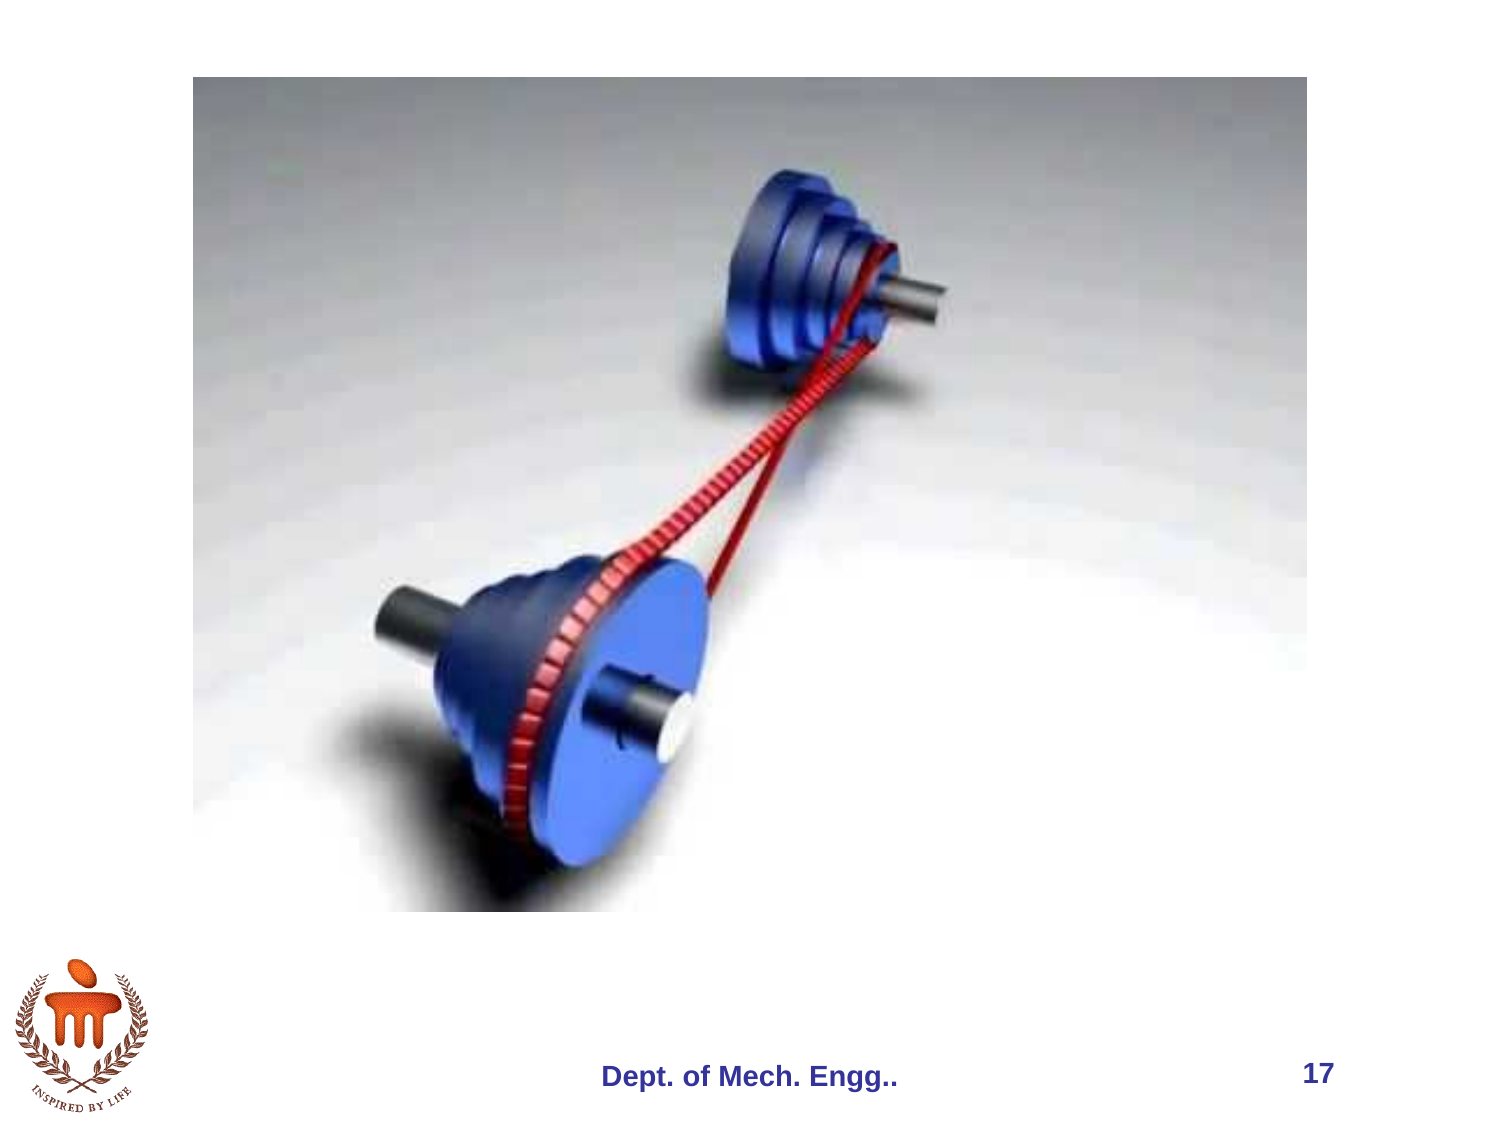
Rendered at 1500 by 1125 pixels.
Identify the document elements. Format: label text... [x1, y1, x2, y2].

slide_number 17 [999, 1046, 1351, 1125]
picture [193, 76, 1307, 912]
picture [0, 952, 157, 1118]
footer Dept. of Mech. Engg.. [512, 1049, 988, 1103]
